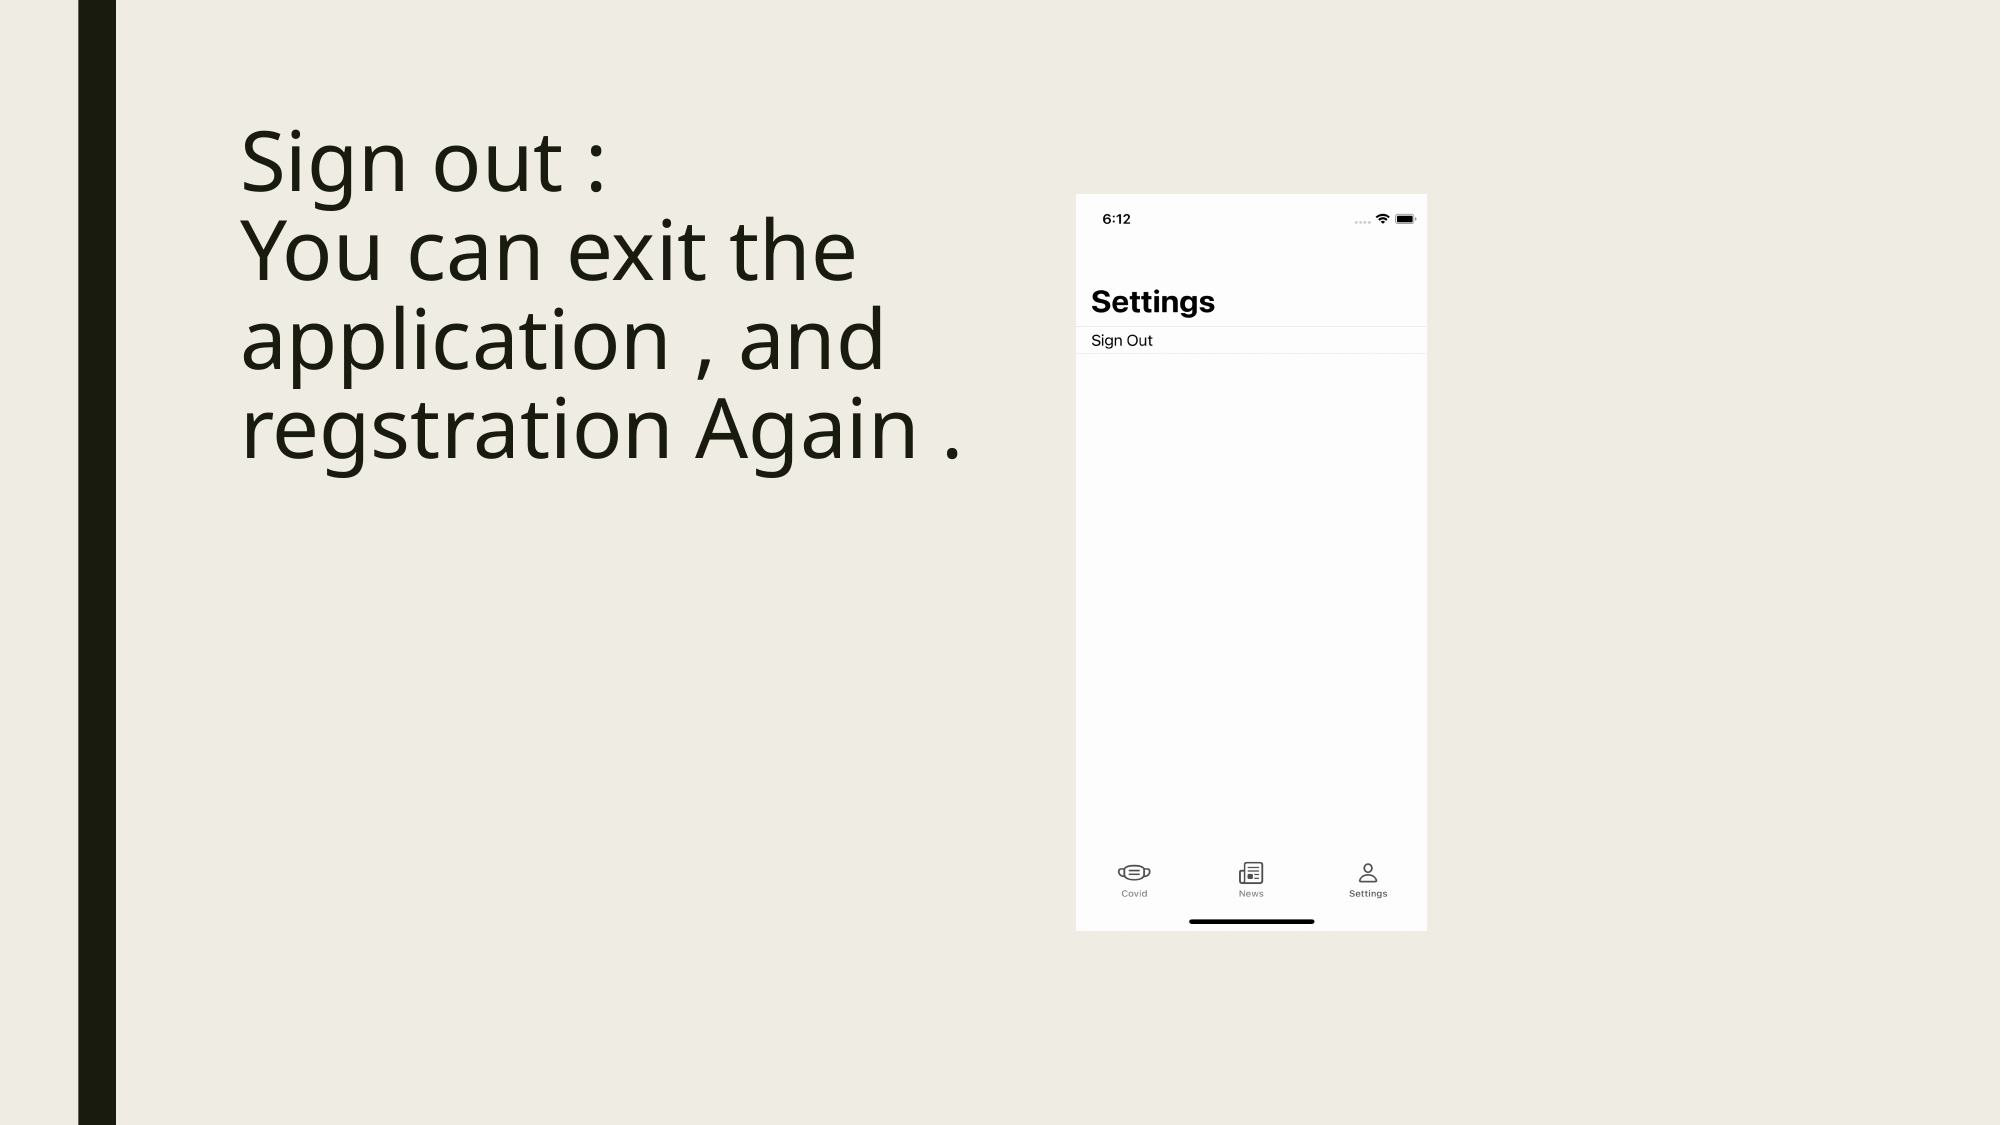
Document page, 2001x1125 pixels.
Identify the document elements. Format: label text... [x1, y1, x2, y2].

title Sign out : You can exit the application , and regstration Again . [225, 112, 1000, 677]
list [1076, 194, 1427, 931]
